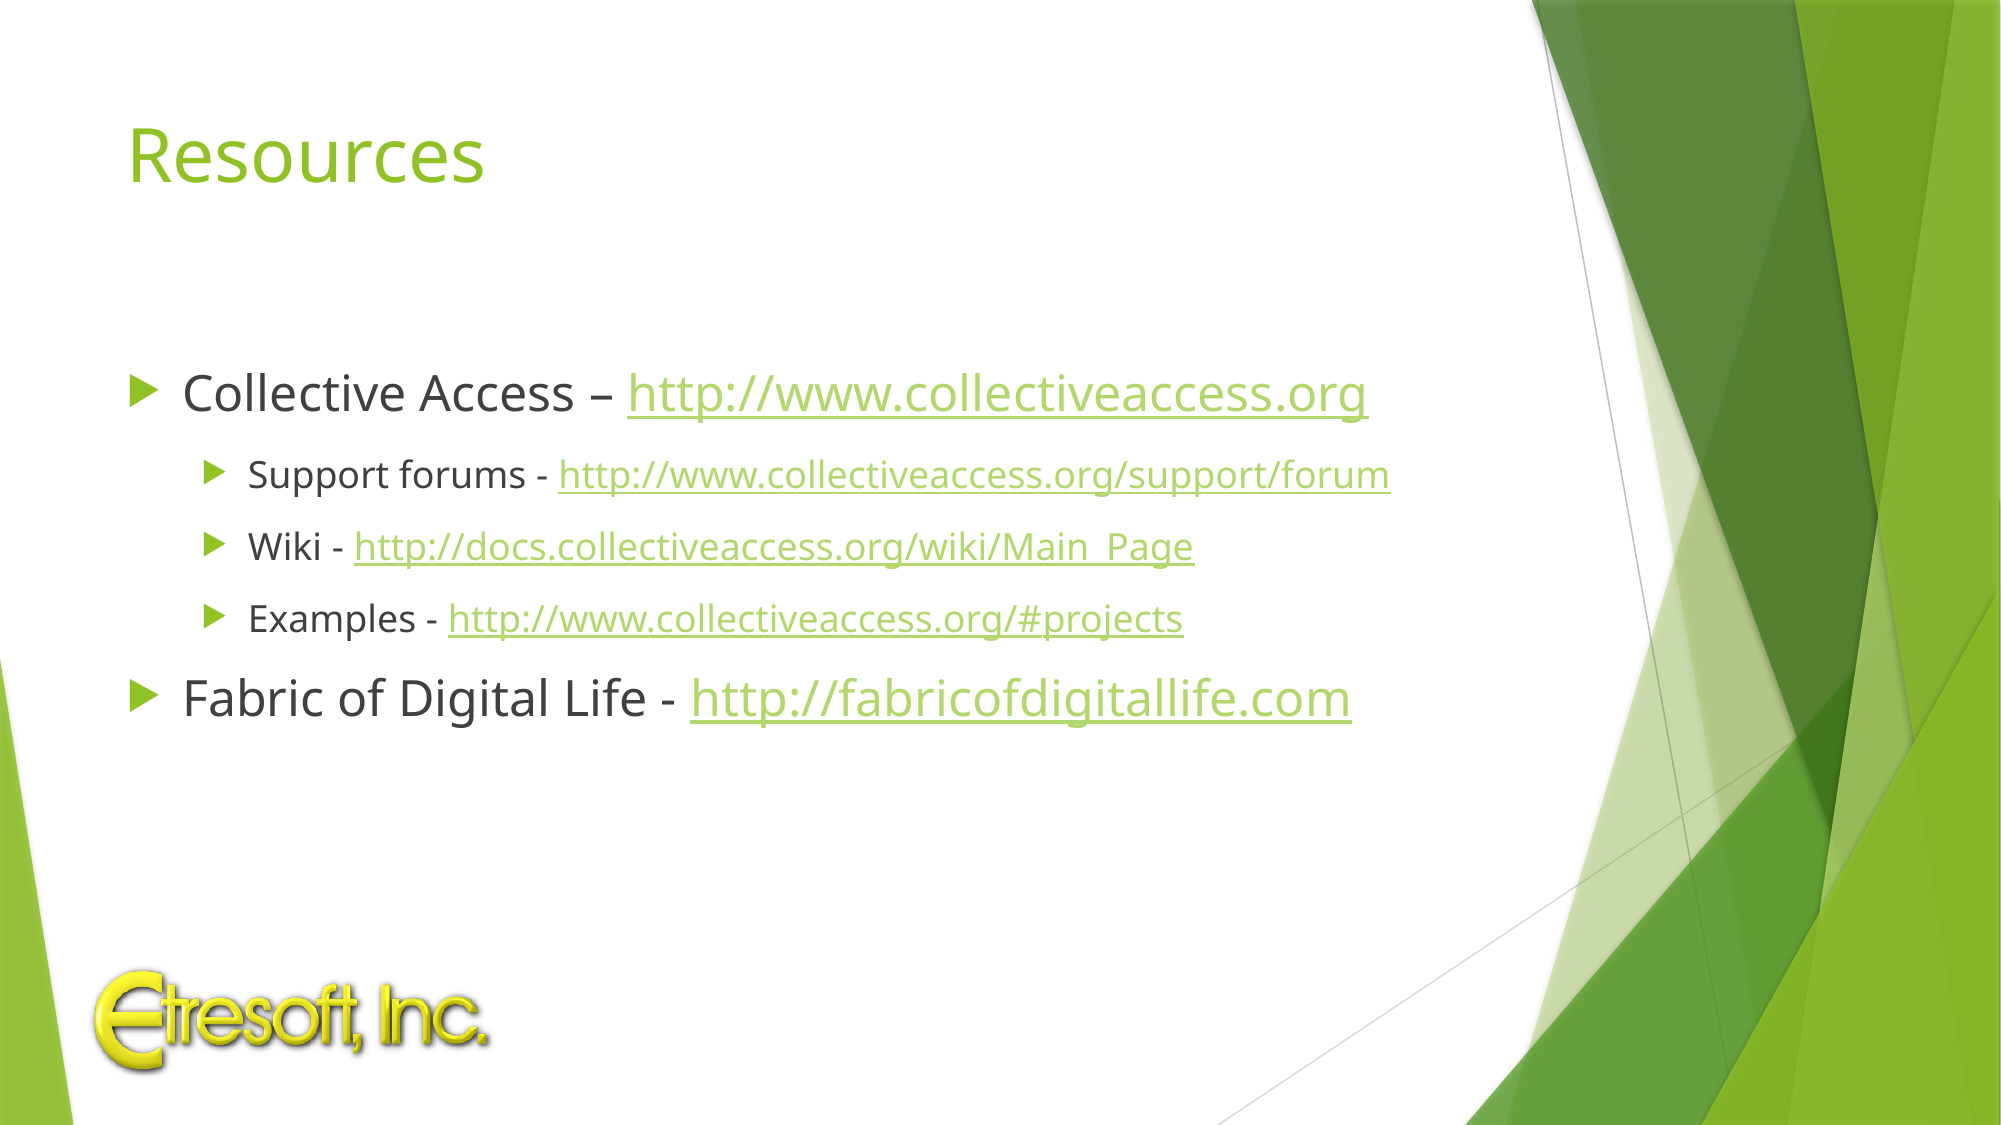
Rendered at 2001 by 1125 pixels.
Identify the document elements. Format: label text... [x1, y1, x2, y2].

title Resources [111, 99, 1522, 317]
list Collective Access – http://www.collectiveaccess.org Support forums - http://www.collectiveaccess.org/support/forum Wiki - http://docs.collectiveaccess.org/wiki/Main_Page Examples - http://www.collectiveaccess.org/#projects Fabric of Digital Life - http://fabricofdigitallife.com [111, 354, 1522, 992]
picture [82, 958, 498, 1081]
